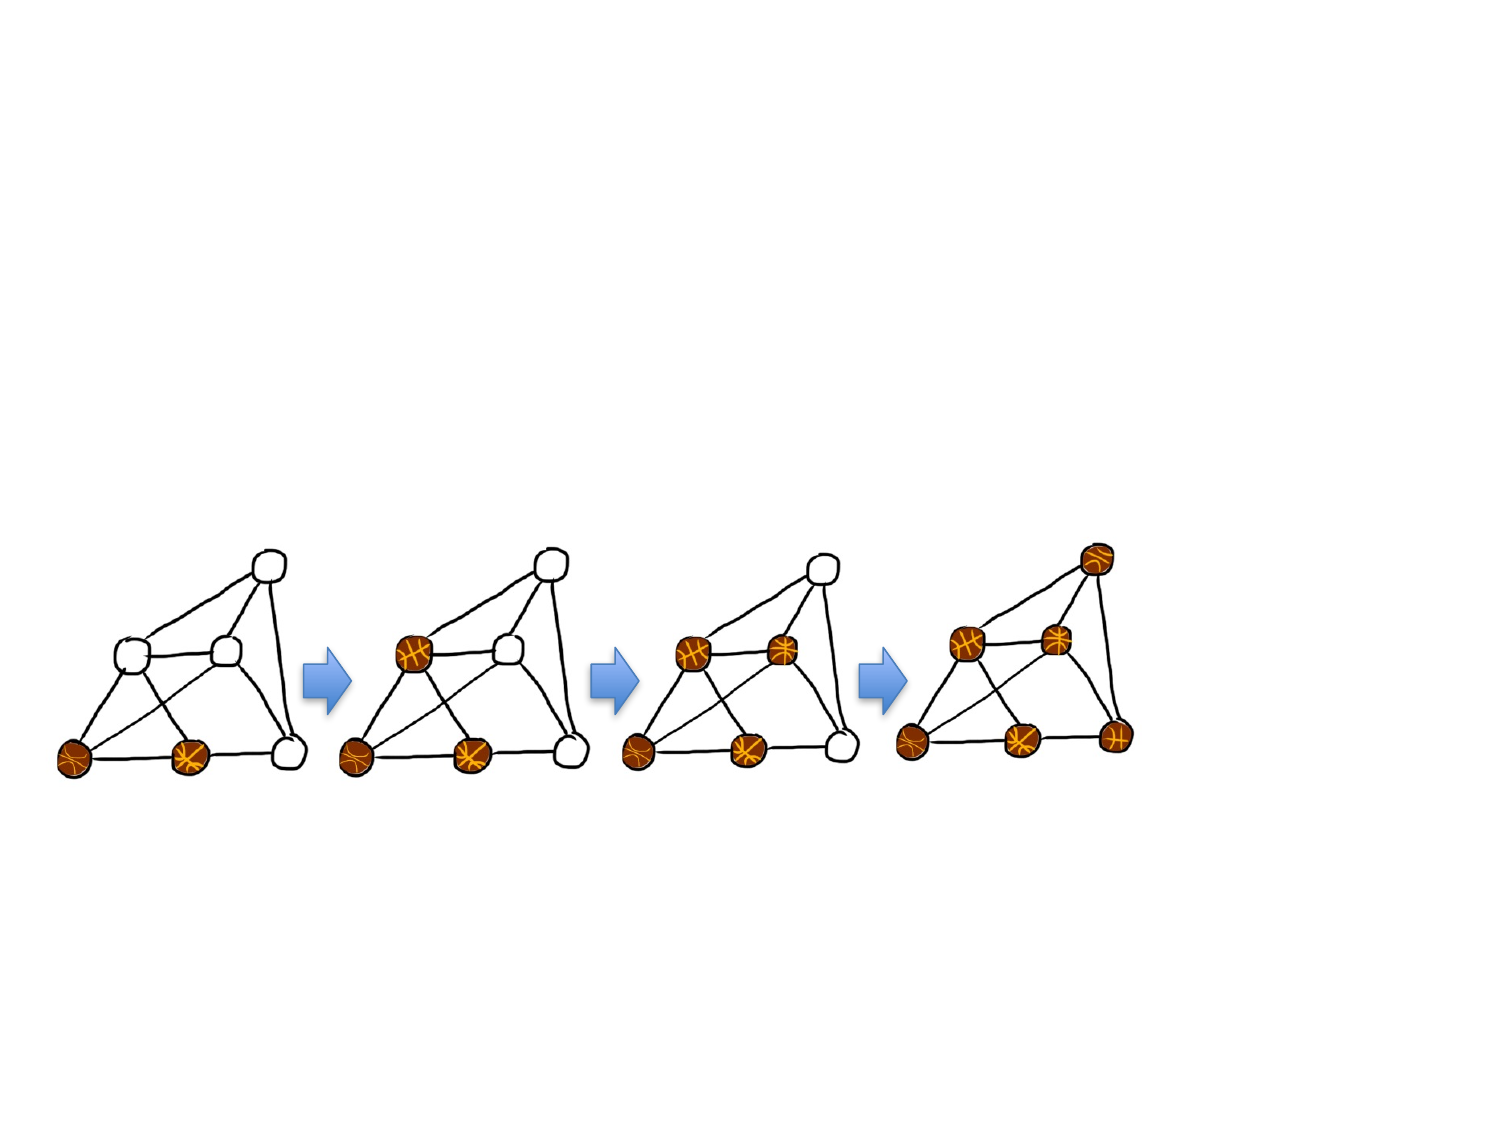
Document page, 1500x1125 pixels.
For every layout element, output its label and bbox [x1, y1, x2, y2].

picture [32, 532, 1151, 788]
